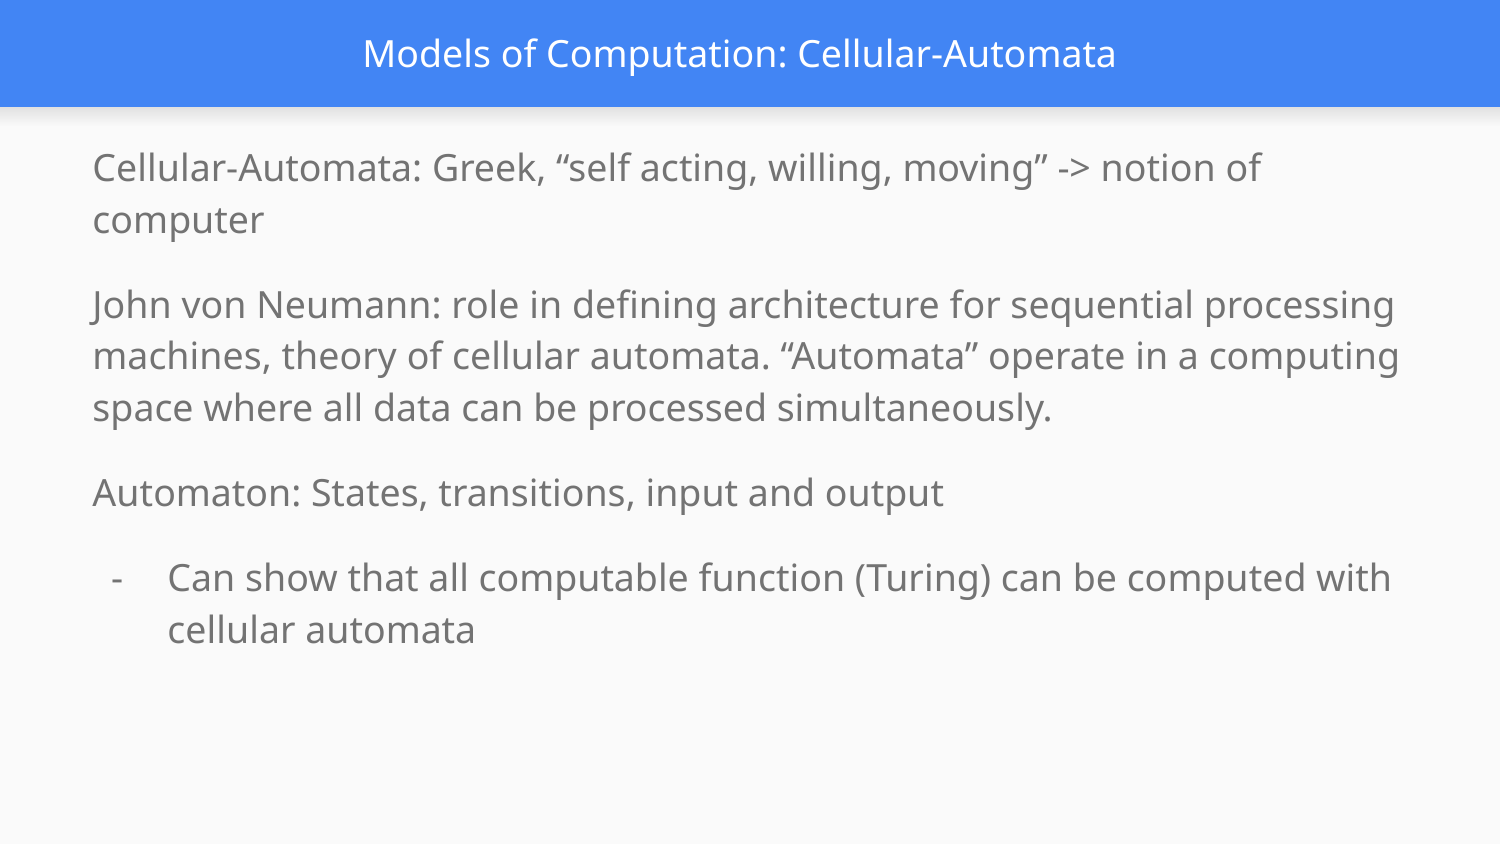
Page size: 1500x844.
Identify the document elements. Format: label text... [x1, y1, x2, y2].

list Cellular-Automata: Greek, “self acting, willing, moving” -> notion of computer John von Neumann: role in defining architecture for sequential processing machines, theory of cellular automata. “Automata” operate in a computing space where all data can be processed simultaneously. Automaton: States, transitions, input and output Can show that all computable function (Turing) can be computed with cellular automata [77, 122, 1427, 760]
title Models of Computation: Cellular-Automata [16, 2, 1464, 102]
